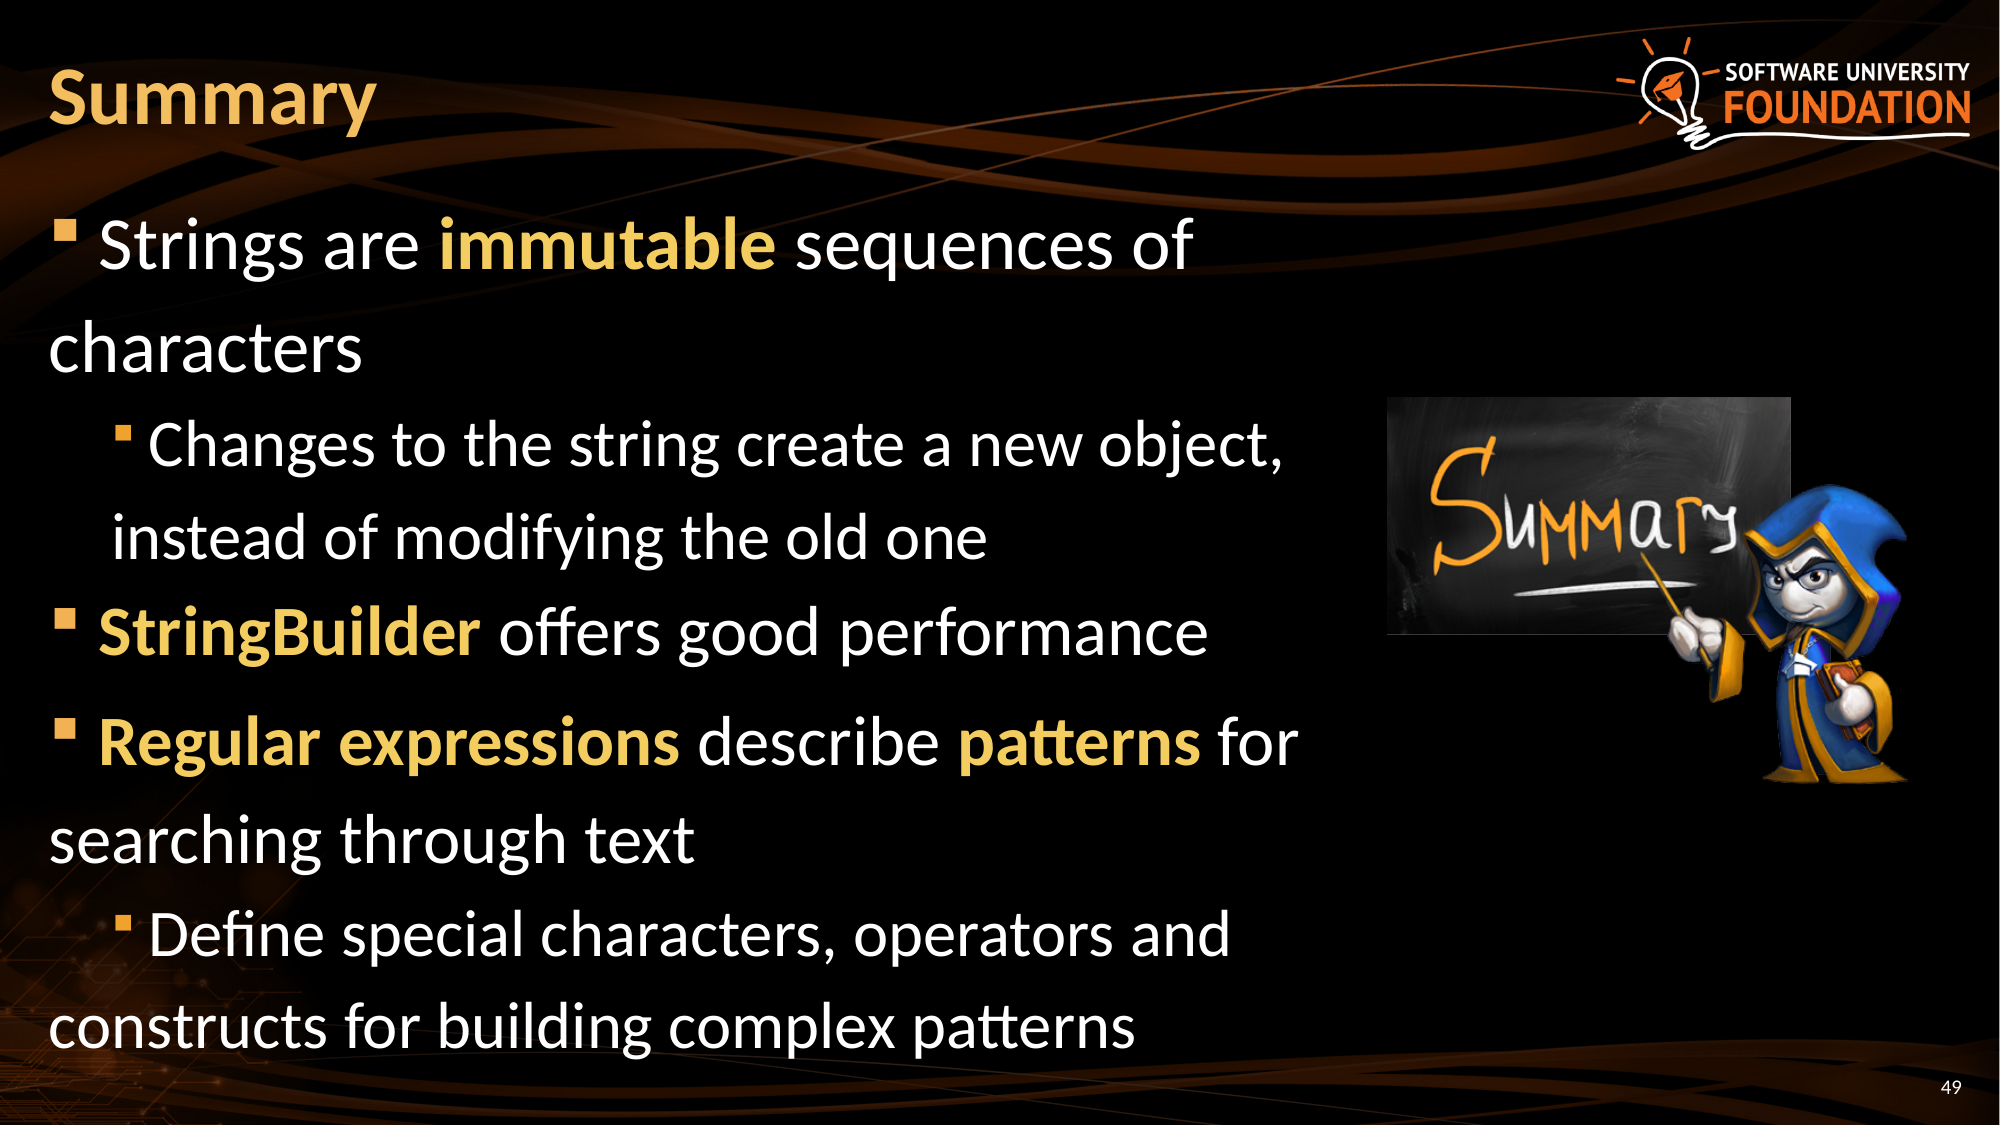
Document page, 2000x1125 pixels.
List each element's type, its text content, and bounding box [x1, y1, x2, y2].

slide_number 49 [1897, 1070, 1968, 1103]
list Strings are immutable sequences of characters Changes to the string create a new object, instead of modifying the old one StringBuilder offers good performance Regular expressions describe patterns for searching through text Define special characters, operators and constructs for building complex patterns [31, 188, 1968, 1103]
title Summary [30, 6, 1602, 189]
picture [0, 0, 2000, 1125]
